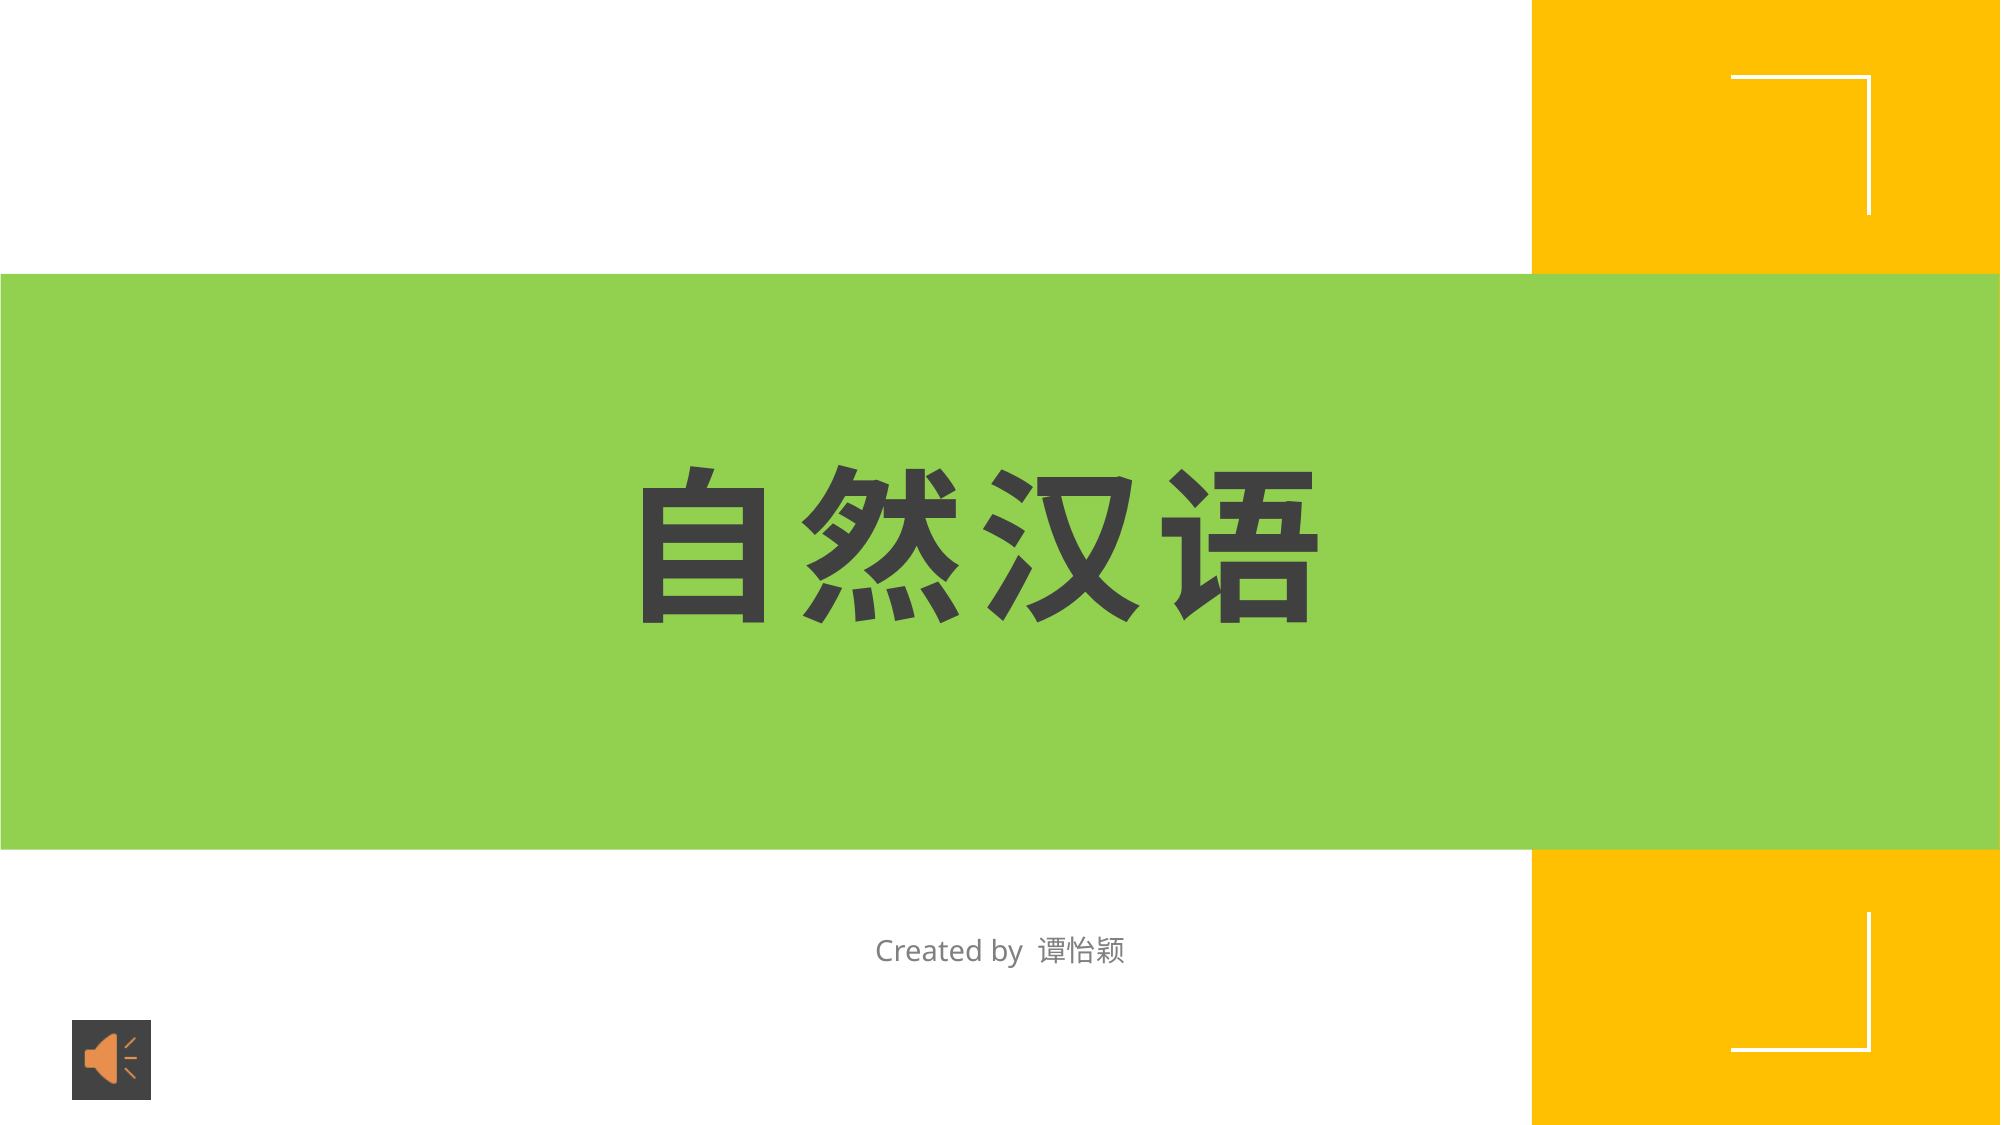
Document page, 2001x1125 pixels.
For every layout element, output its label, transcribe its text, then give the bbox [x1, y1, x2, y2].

picture [70, 1019, 152, 1101]
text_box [1730, 75, 1871, 216]
text_box Created by 谭怡颖 [842, 924, 1159, 975]
text_box [0, 273, 2000, 851]
text_box [1531, 851, 2000, 1125]
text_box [1730, 912, 1871, 1052]
text_box [1531, 0, 2000, 273]
text_box 自然汉语 [604, 434, 1396, 650]
